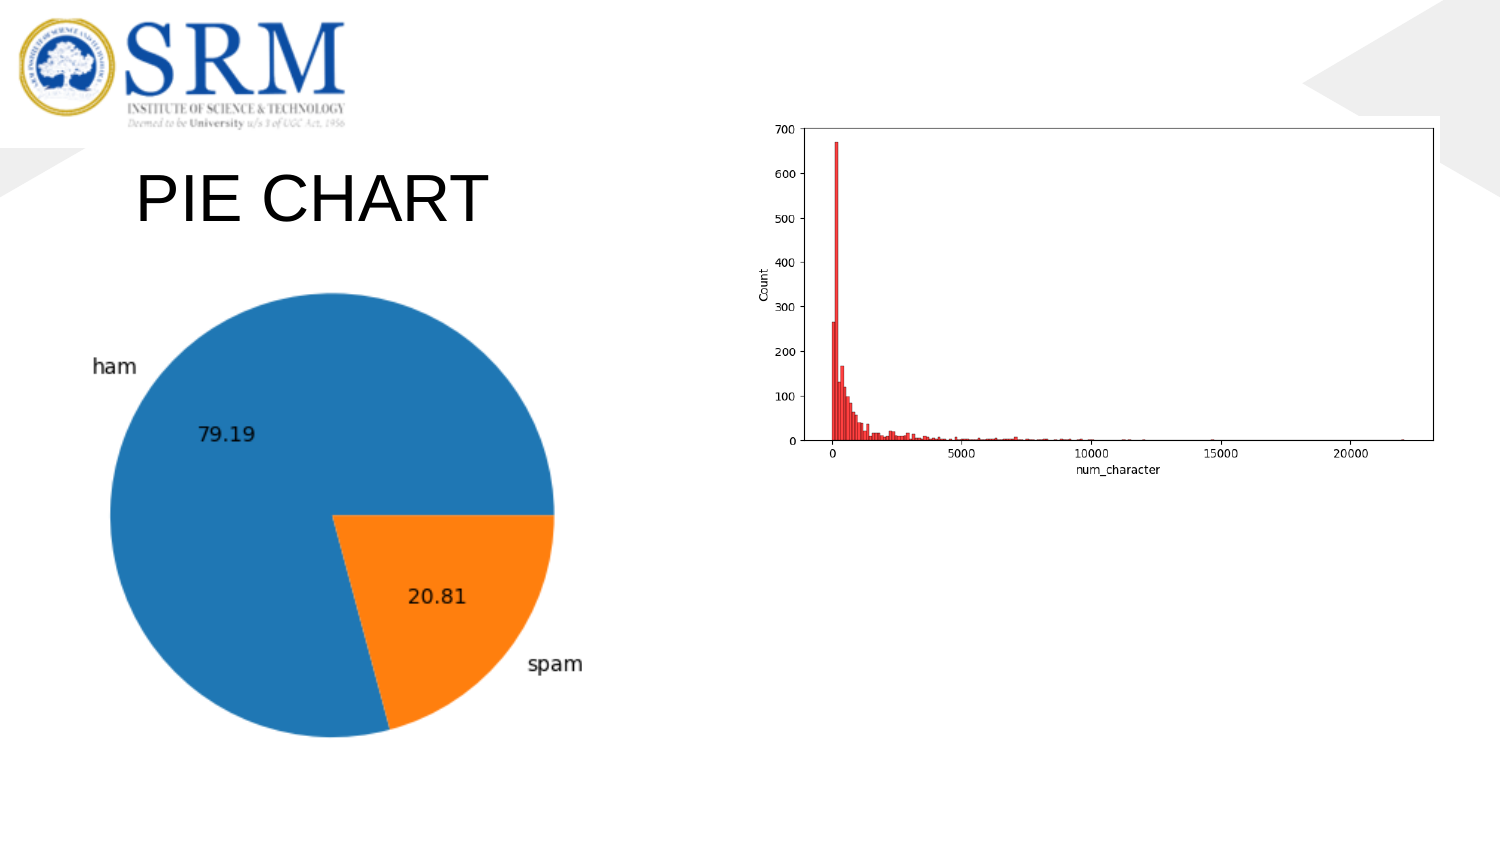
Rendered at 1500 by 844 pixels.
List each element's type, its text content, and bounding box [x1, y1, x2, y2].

picture [0, 0, 382, 148]
picture [40, 223, 625, 808]
text_box PIE CHART [121, 147, 598, 222]
picture [749, 115, 1440, 484]
